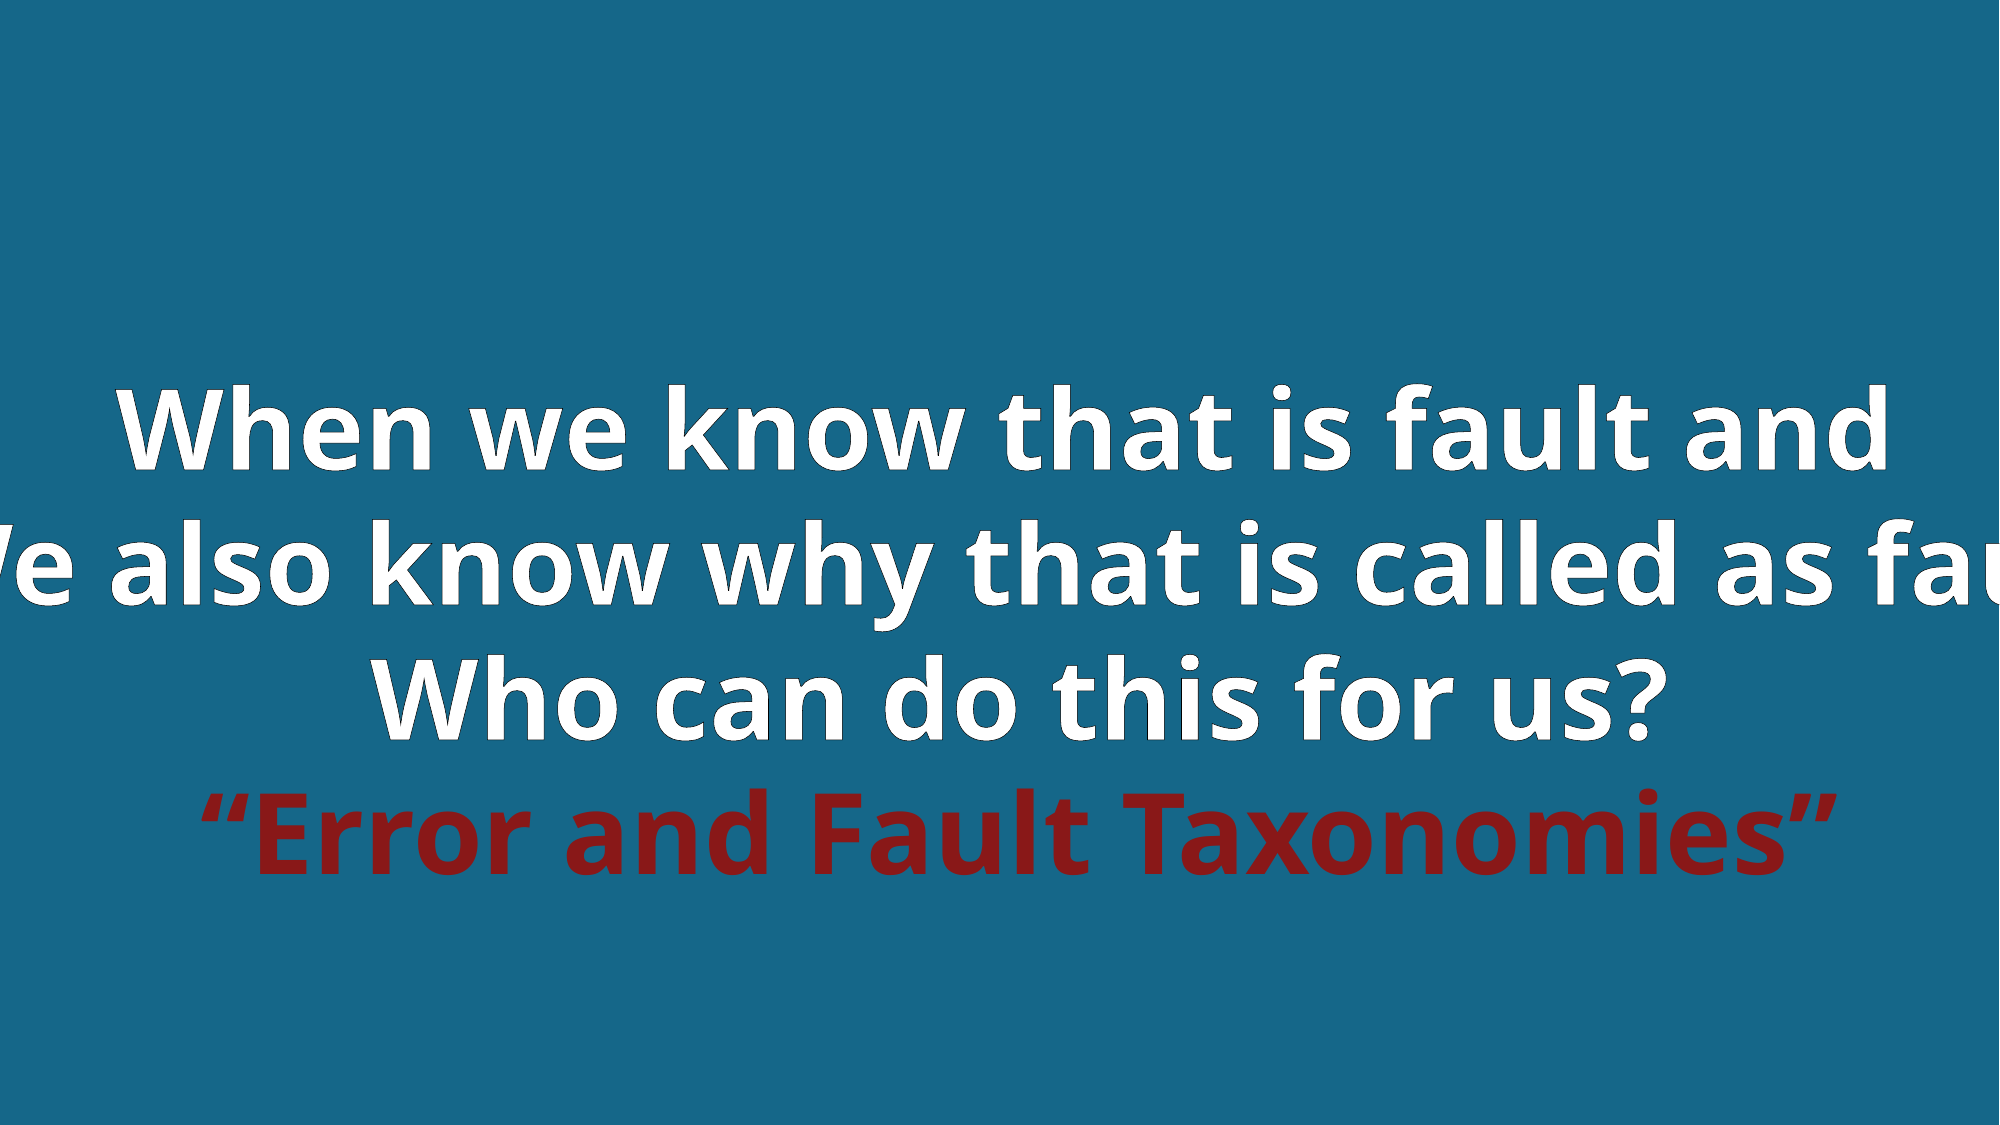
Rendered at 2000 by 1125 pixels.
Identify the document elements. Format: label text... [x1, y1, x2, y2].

text_box When we know that is fault and We also know why that is called as fault Who can do this for us? “Error and Fault Taxonomies” [0, 349, 2000, 905]
